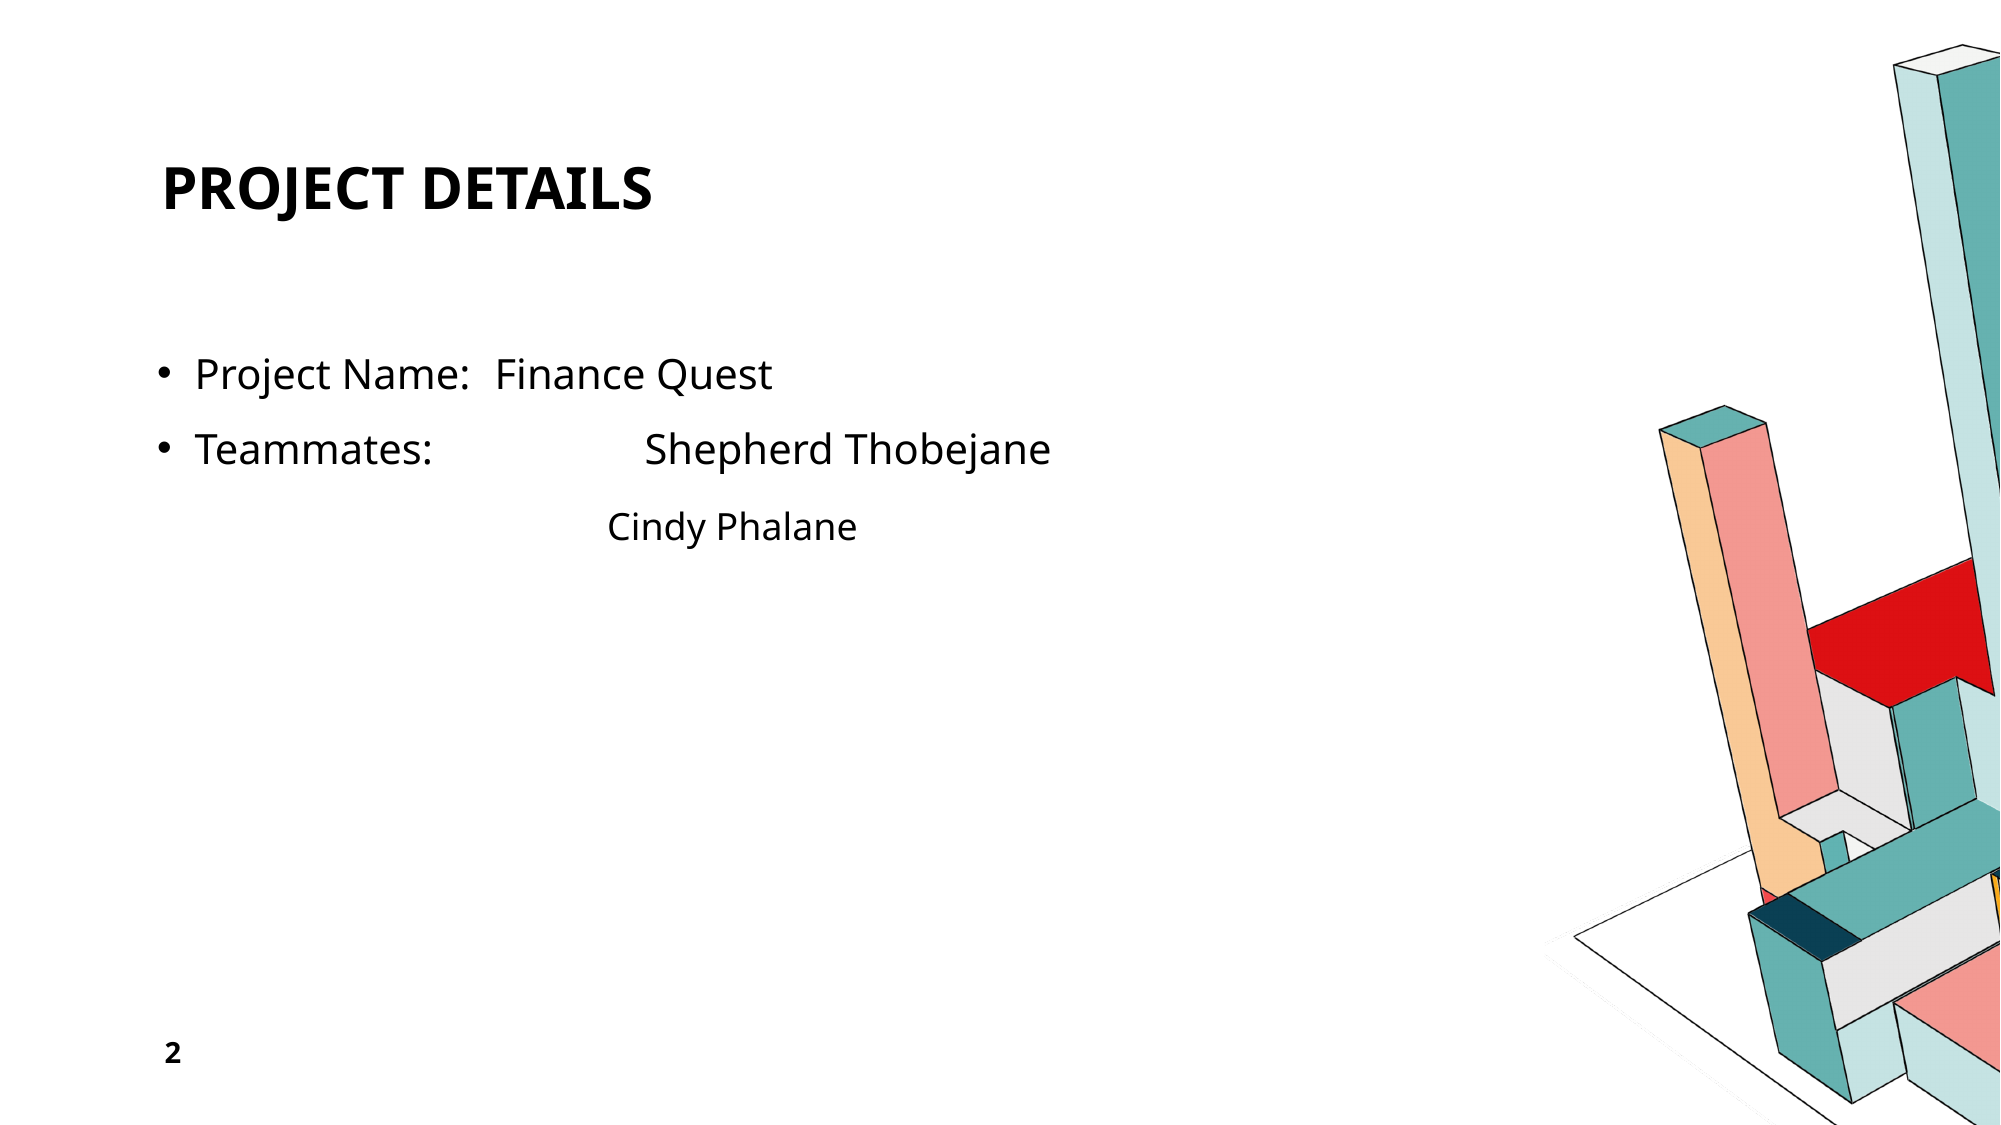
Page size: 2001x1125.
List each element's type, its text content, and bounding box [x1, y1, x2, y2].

title Project Details [146, 11, 1508, 230]
list Project Name: Finance Quest Teammates: Shepherd Thobejane Cindy Phalane [142, 339, 1508, 913]
picture [1544, 43, 2000, 1125]
slide_number 2 [149, 1024, 588, 1085]
